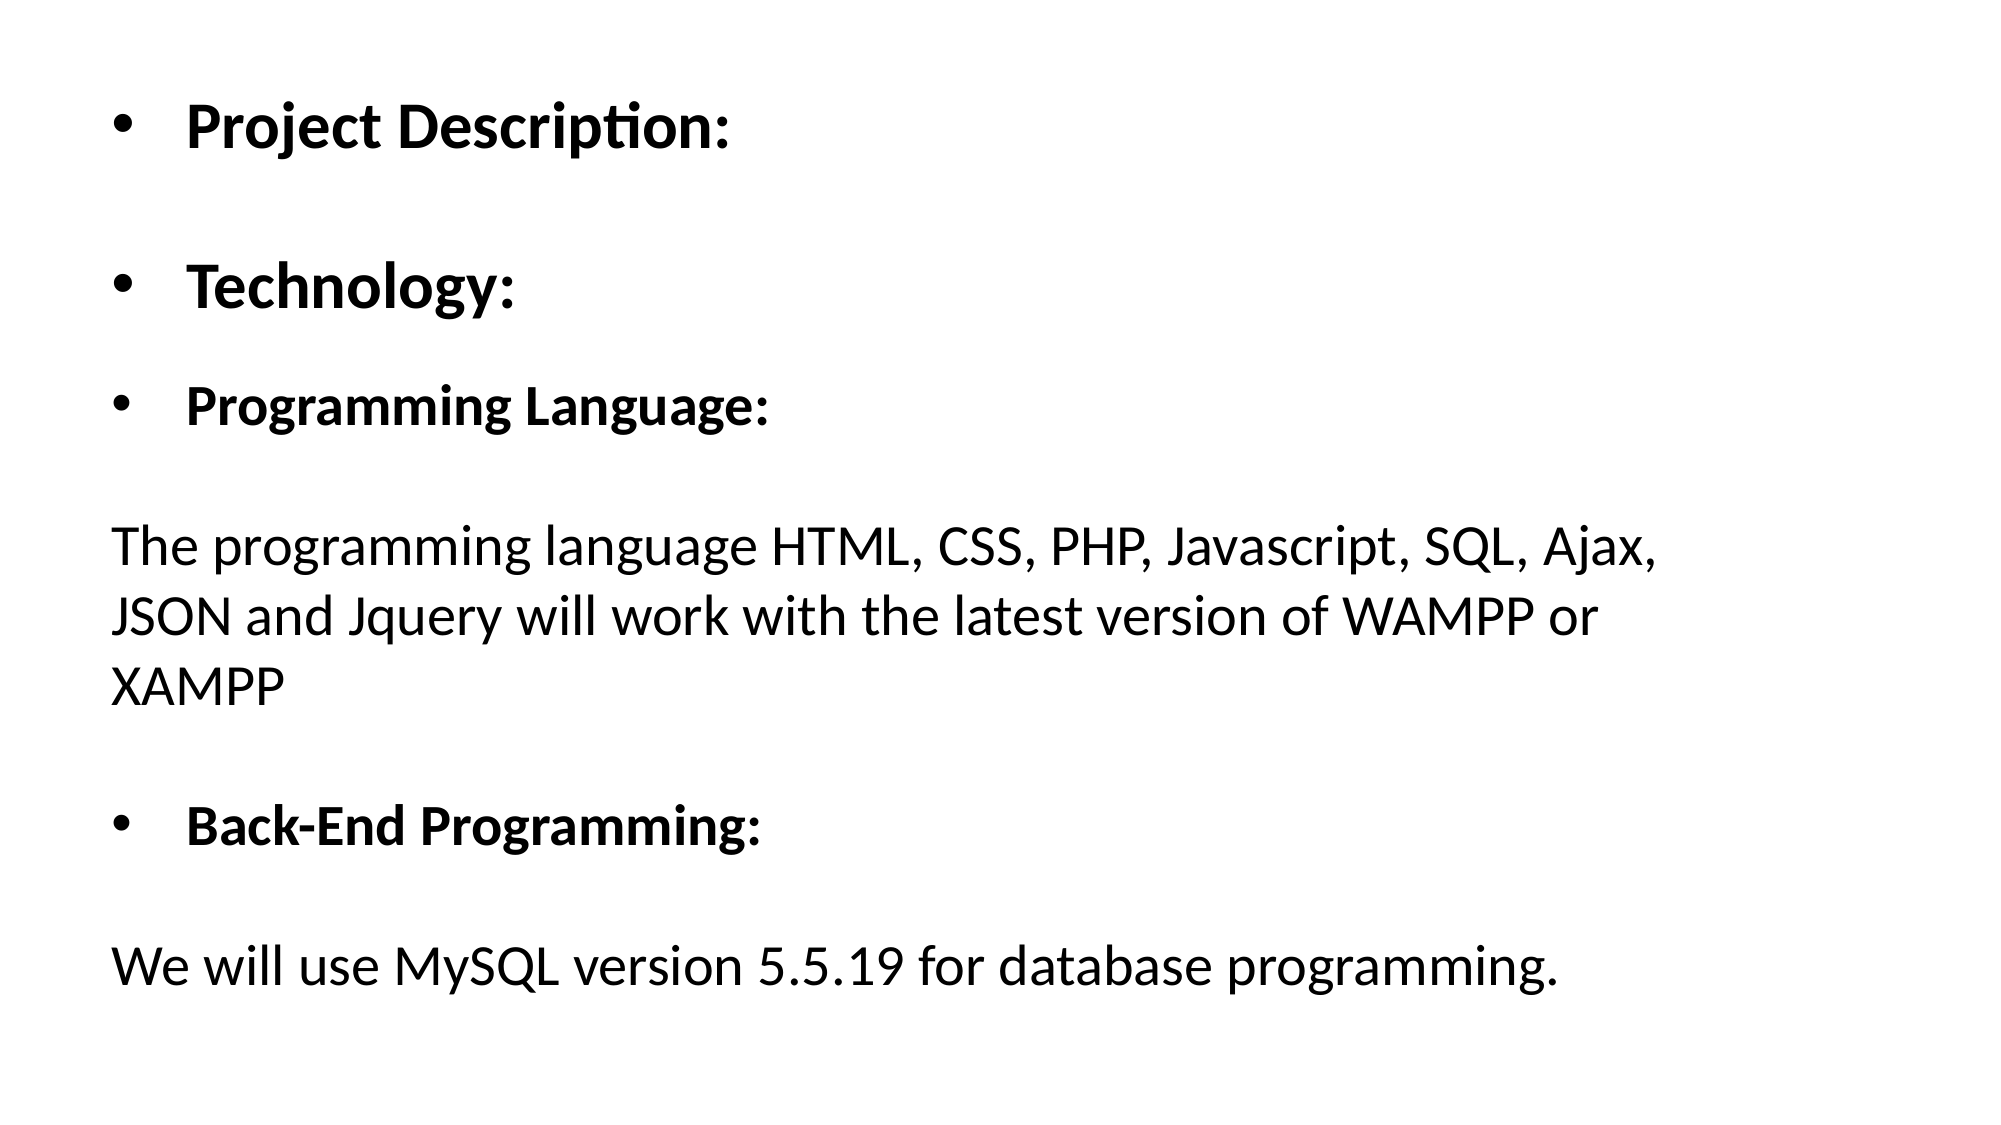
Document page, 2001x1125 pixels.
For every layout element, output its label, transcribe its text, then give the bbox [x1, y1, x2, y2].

text_box Project Description: Technology: Programming Language: The programming language HTML, CSS, PHP, Javascript, SQL, Ajax, JSON and Jquery will work with the latest version of WAMPP or XAMPP Back-End Programming: We will use MySQL version 5.5.19 for database programming. [96, 75, 1782, 1070]
